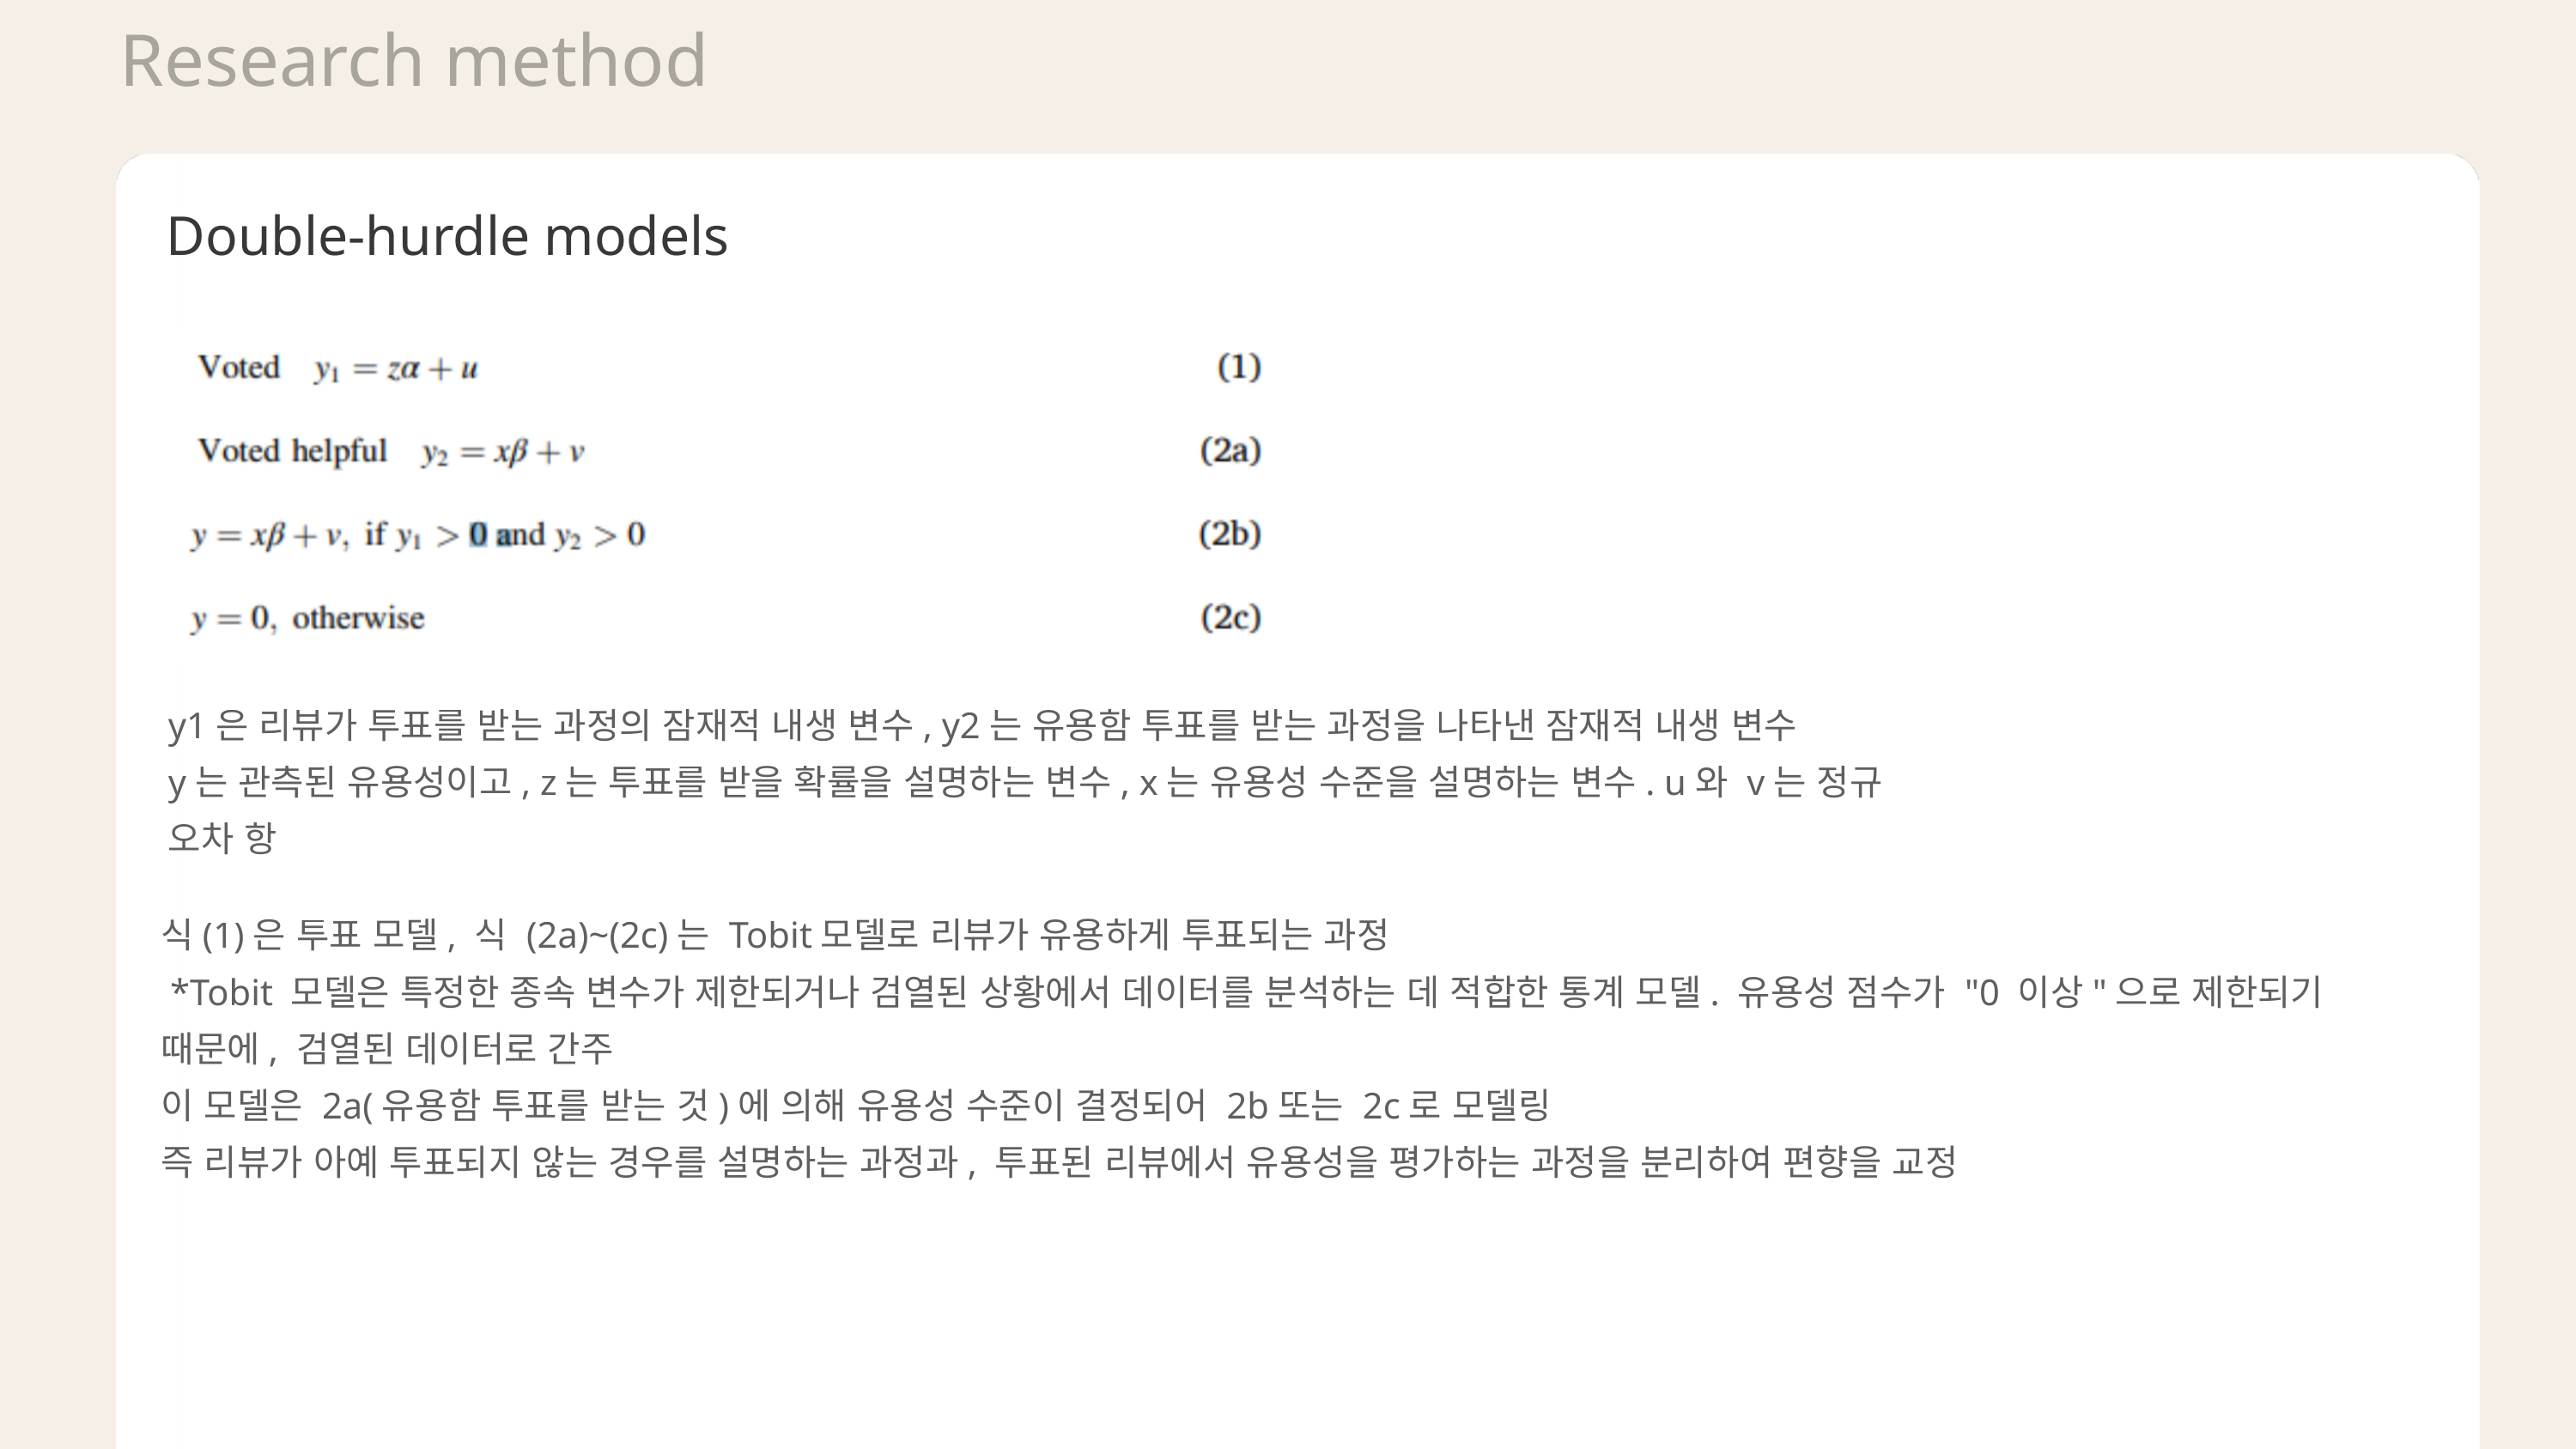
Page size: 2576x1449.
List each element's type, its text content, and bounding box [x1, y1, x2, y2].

picture [116, 153, 2480, 1449]
text_box Research method [119, 10, 1403, 112]
